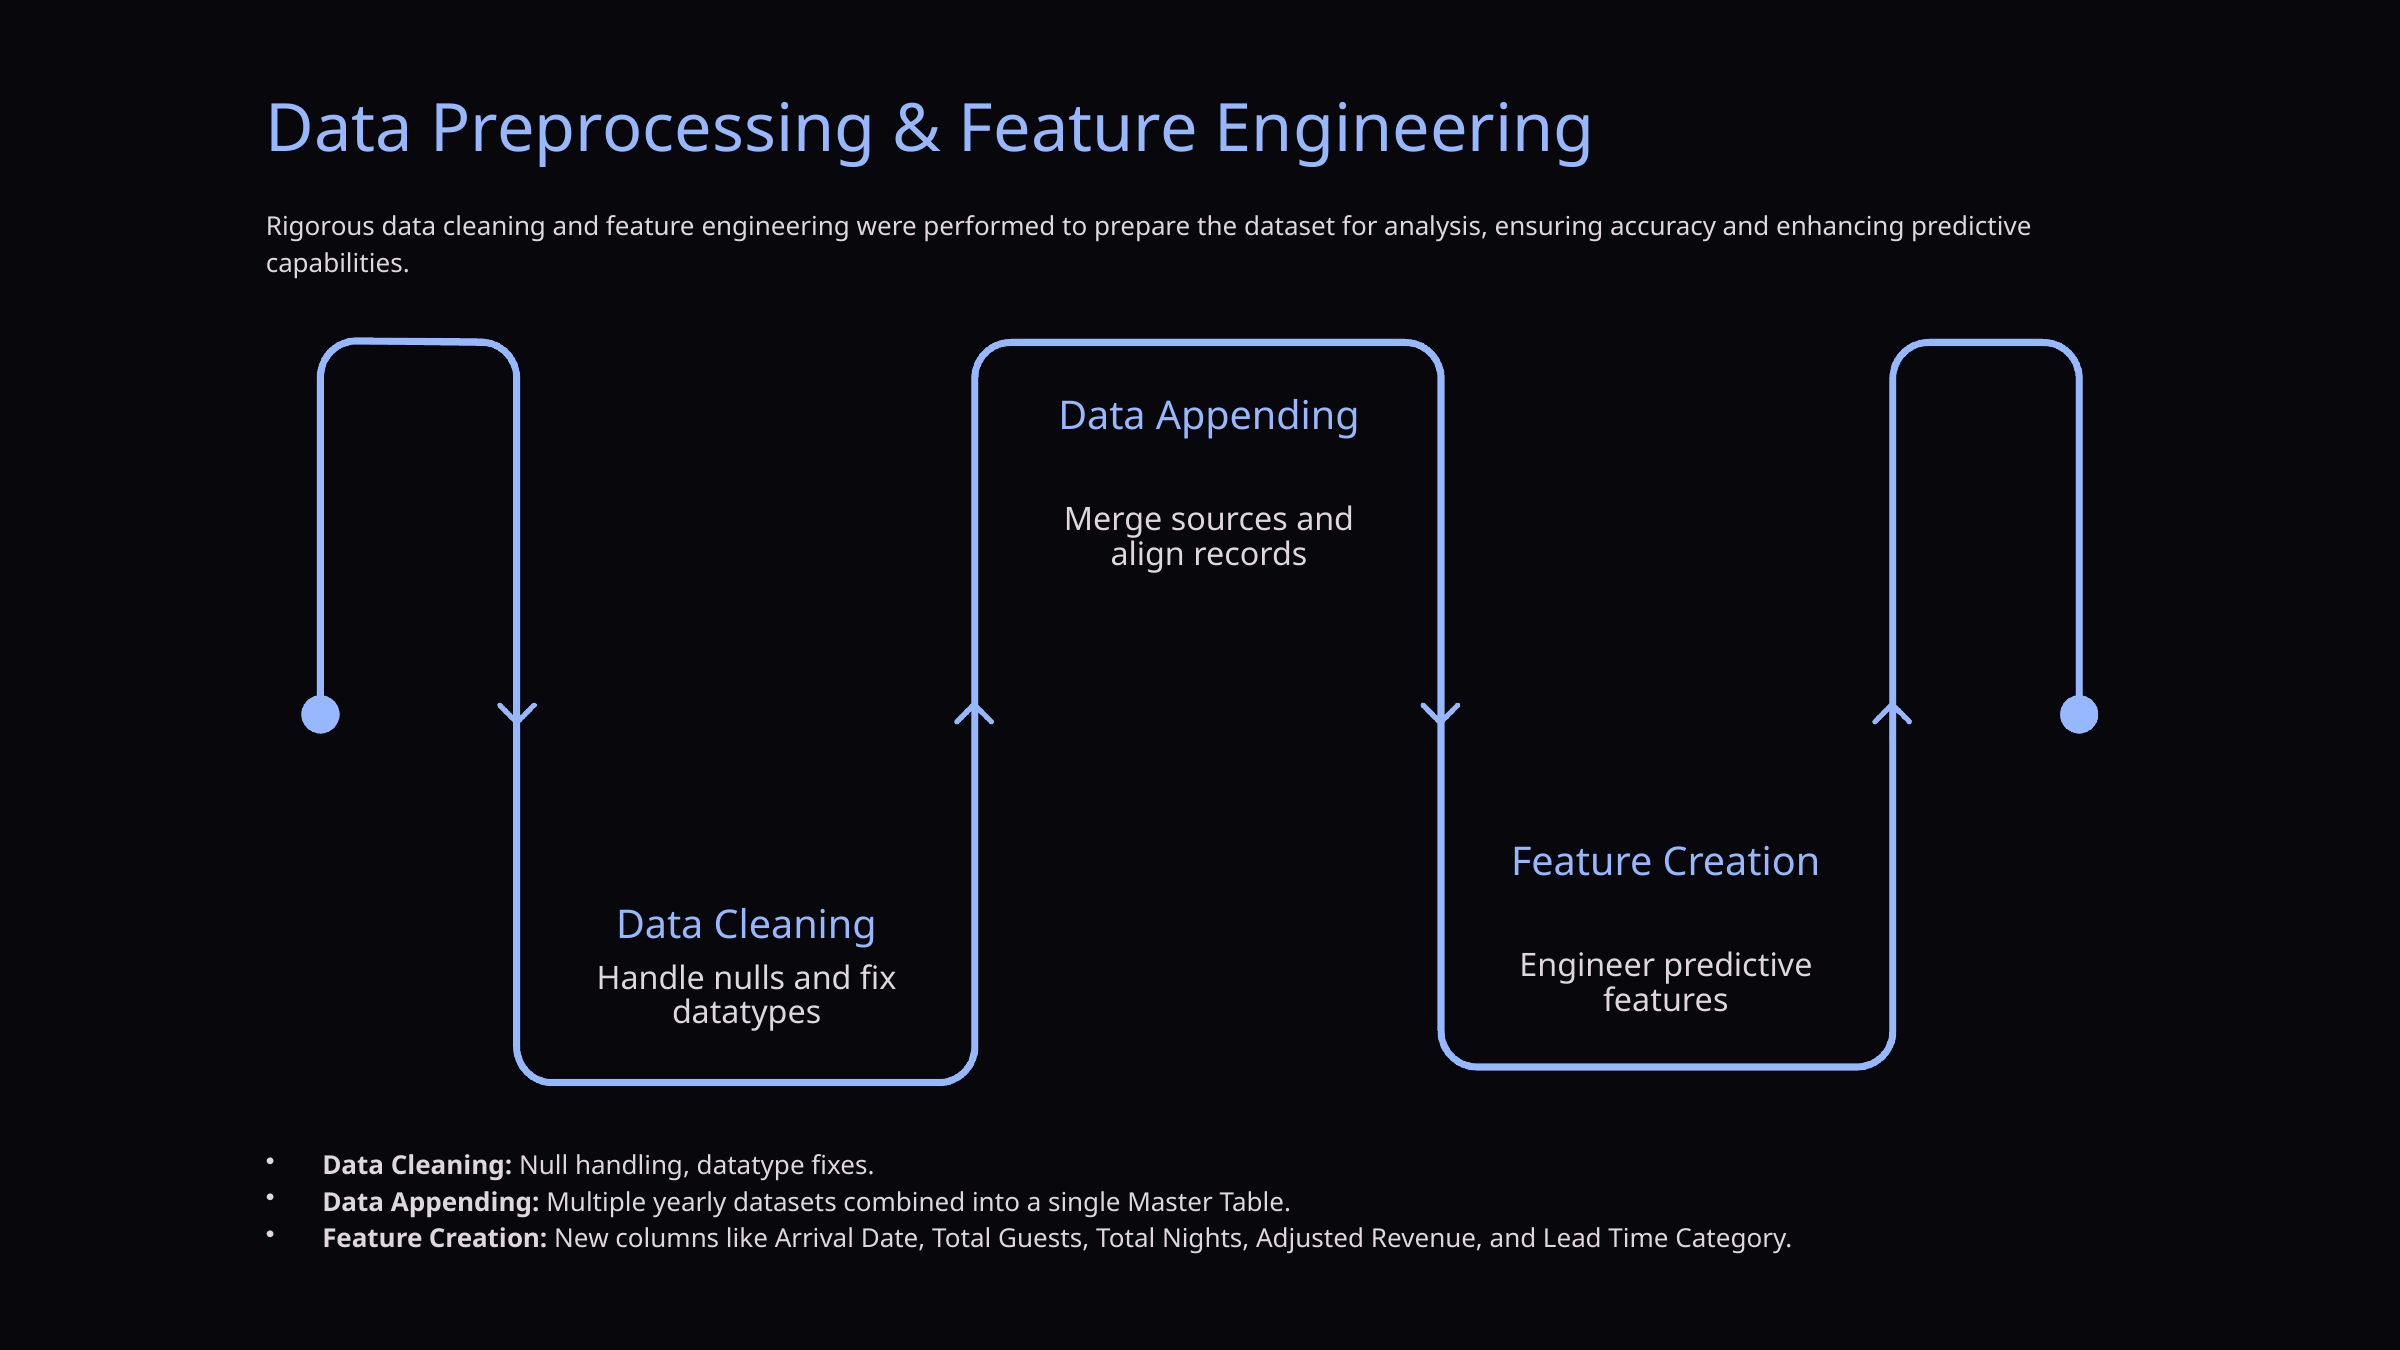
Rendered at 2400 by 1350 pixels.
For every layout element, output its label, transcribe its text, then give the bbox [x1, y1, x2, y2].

picture [265, 301, 2134, 1122]
text_box Rigorous data cleaning and feature engineering were performed to prepare the dataset for analysis, ensuring accuracy and enhancing predictive capabilities. [265, 204, 2134, 280]
text_box Data Preprocessing & Feature Engineering [265, 80, 1713, 165]
text_box Data Cleaning: Null handling, datatype fixes. Data Appending: Multiple yearly datasets combined into a single Master Table. Feature Creation: New columns like Arrival Date, Total Guests, Total Nights, Adjusted Revenue, and Lead Time Category. [265, 1143, 2134, 1270]
